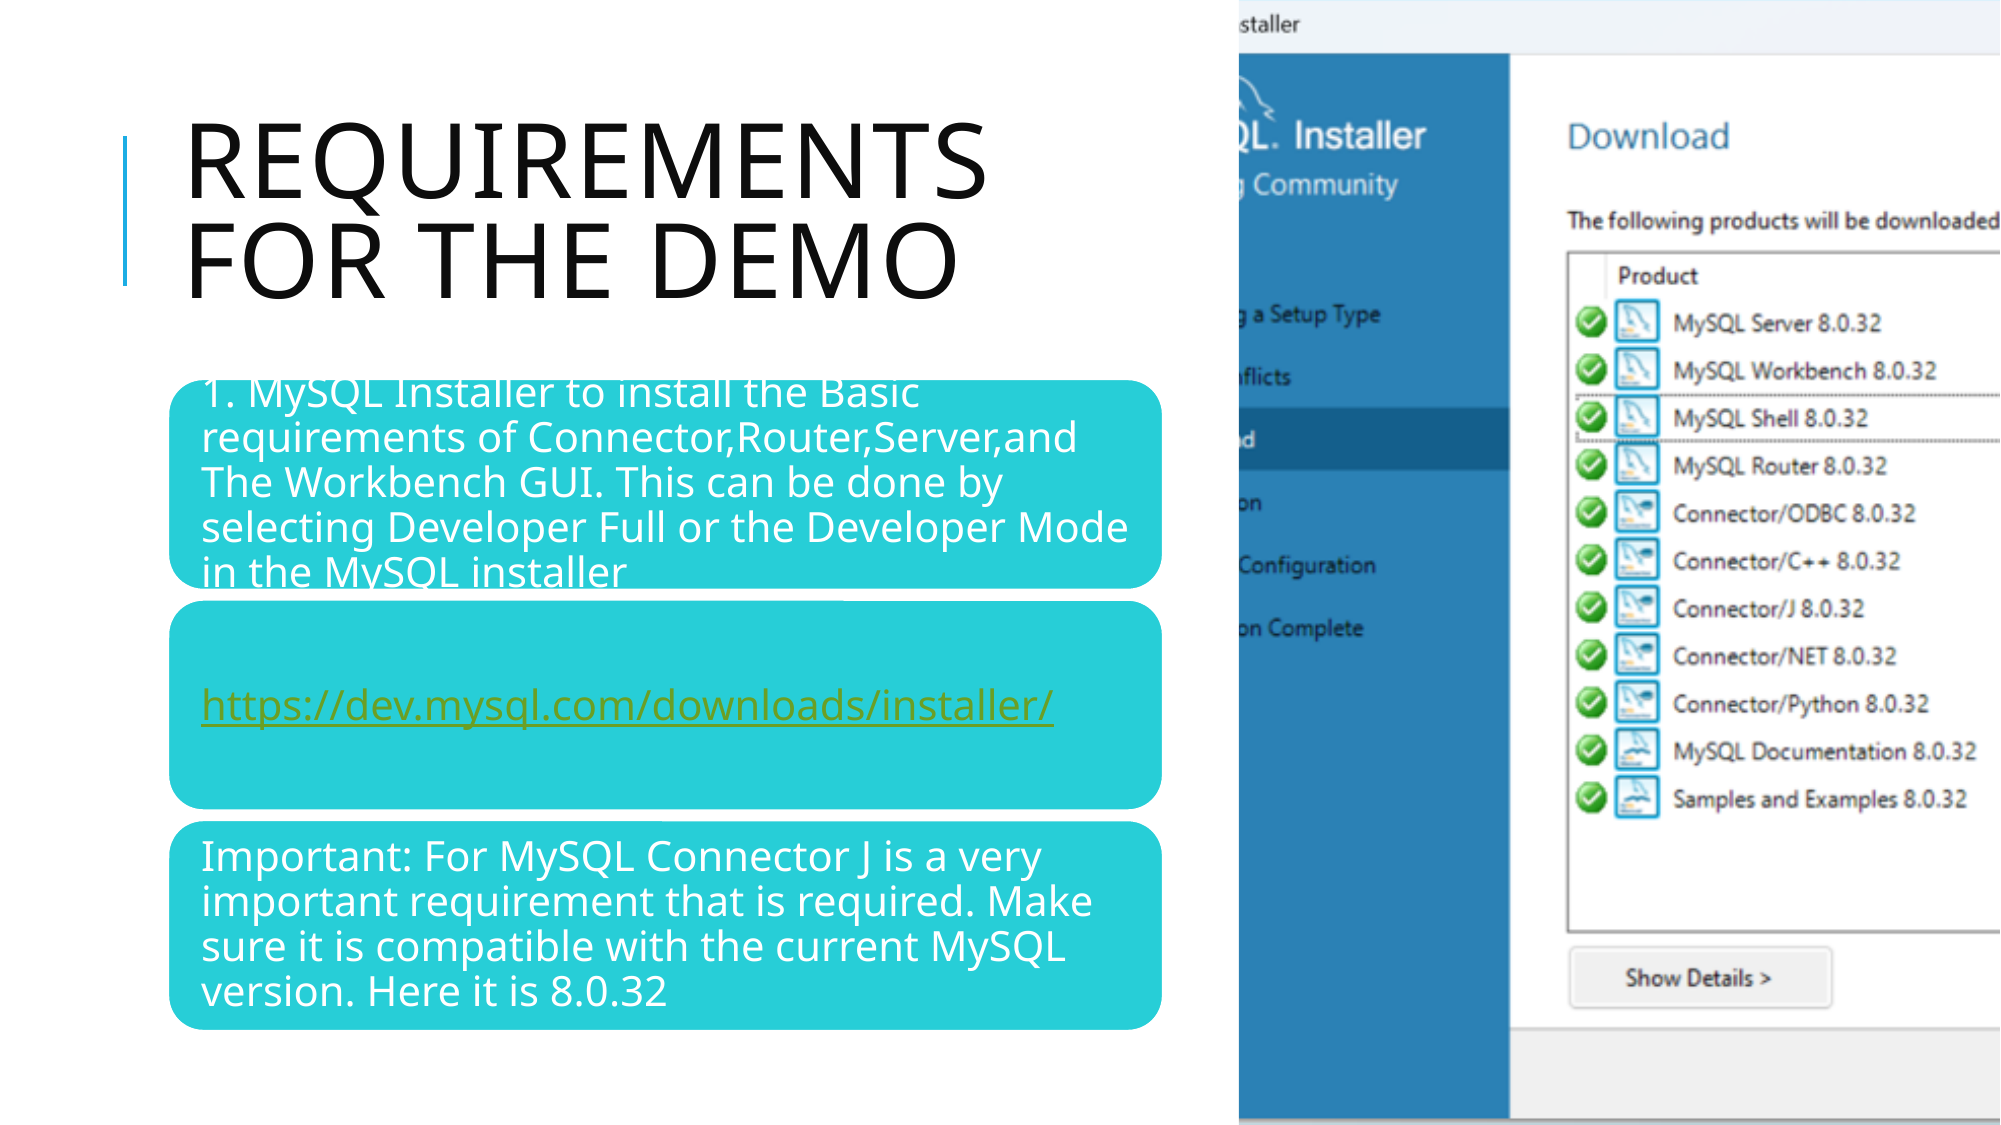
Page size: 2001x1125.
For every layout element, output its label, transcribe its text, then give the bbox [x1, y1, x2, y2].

title Requirements For the Demo [168, 96, 1164, 342]
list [167, 374, 1164, 1036]
picture [1238, 0, 2000, 1125]
